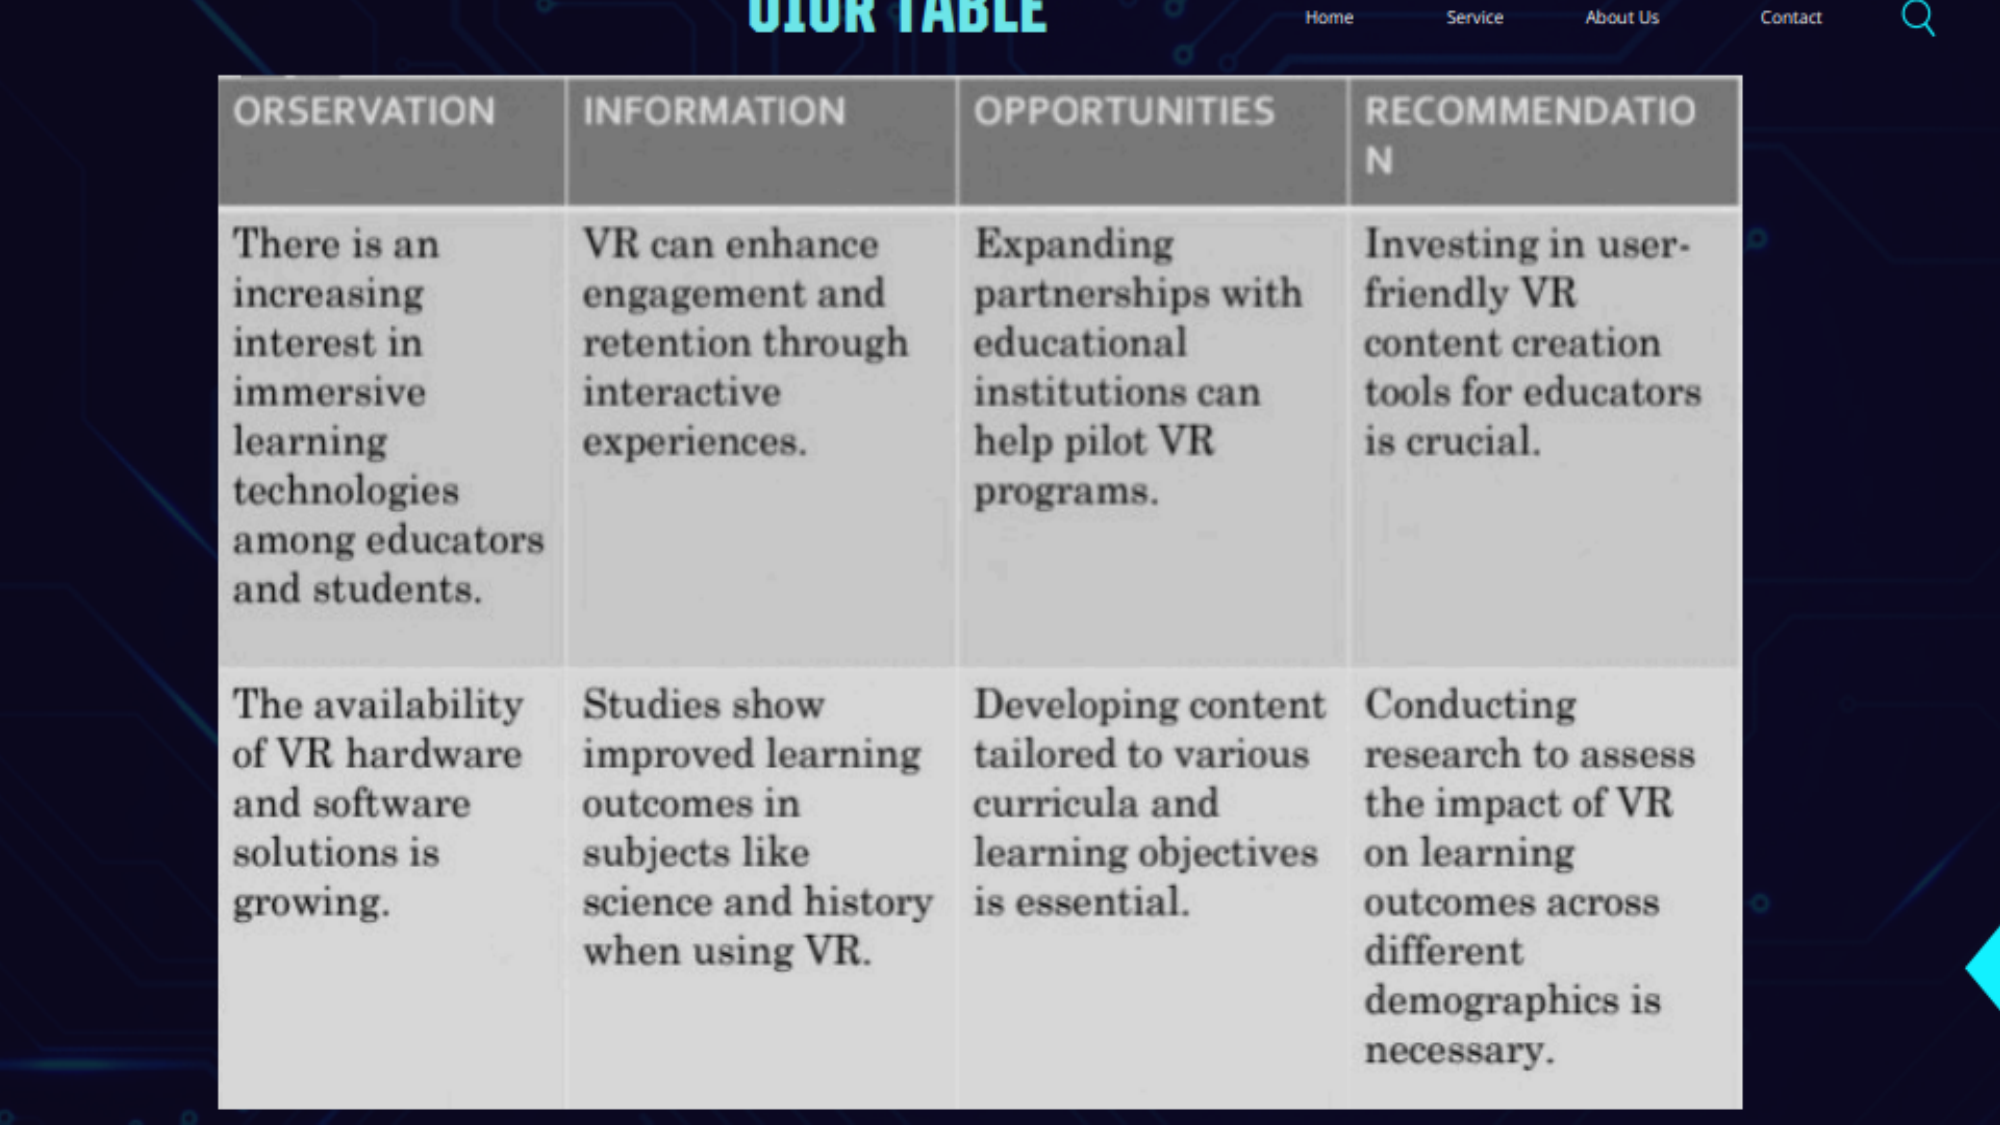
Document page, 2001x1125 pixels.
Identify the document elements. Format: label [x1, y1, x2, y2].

list [0, 0, 2000, 1125]
